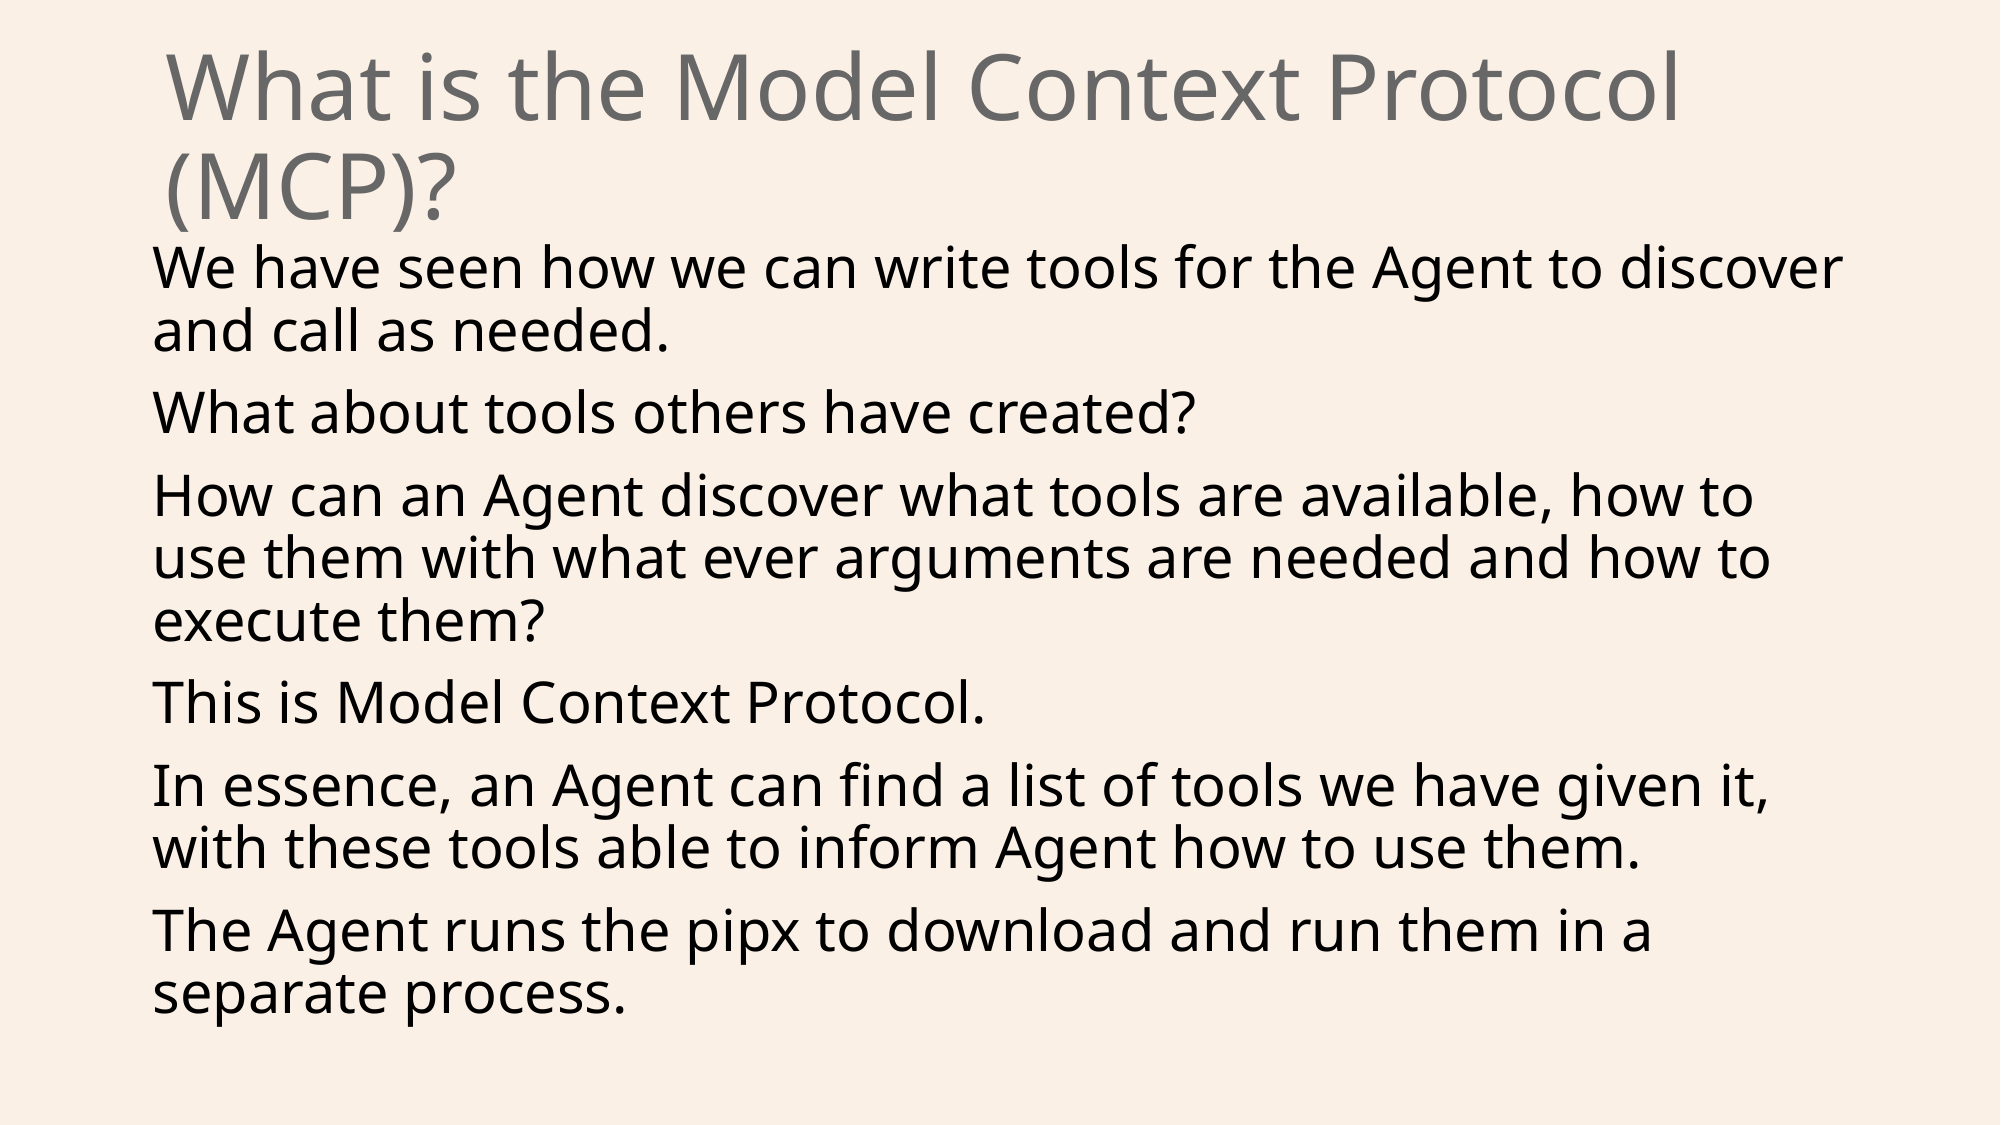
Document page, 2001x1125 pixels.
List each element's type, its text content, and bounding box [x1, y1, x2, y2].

title What is the Model Context Protocol (MCP)? [150, 31, 1876, 231]
list We have seen how we can write tools for the Agent to discover and call as needed. What about tools others have created? How can an Agent discover what tools are available, how to use them with what ever arguments are needed and how to execute them? This is Model Context Protocol. In essence, an Agent can find a list of tools we have given it, with these tools able to inform Agent how to use them. The Agent runs the pipx to download and run them in a separate process. [137, 231, 1876, 1037]
